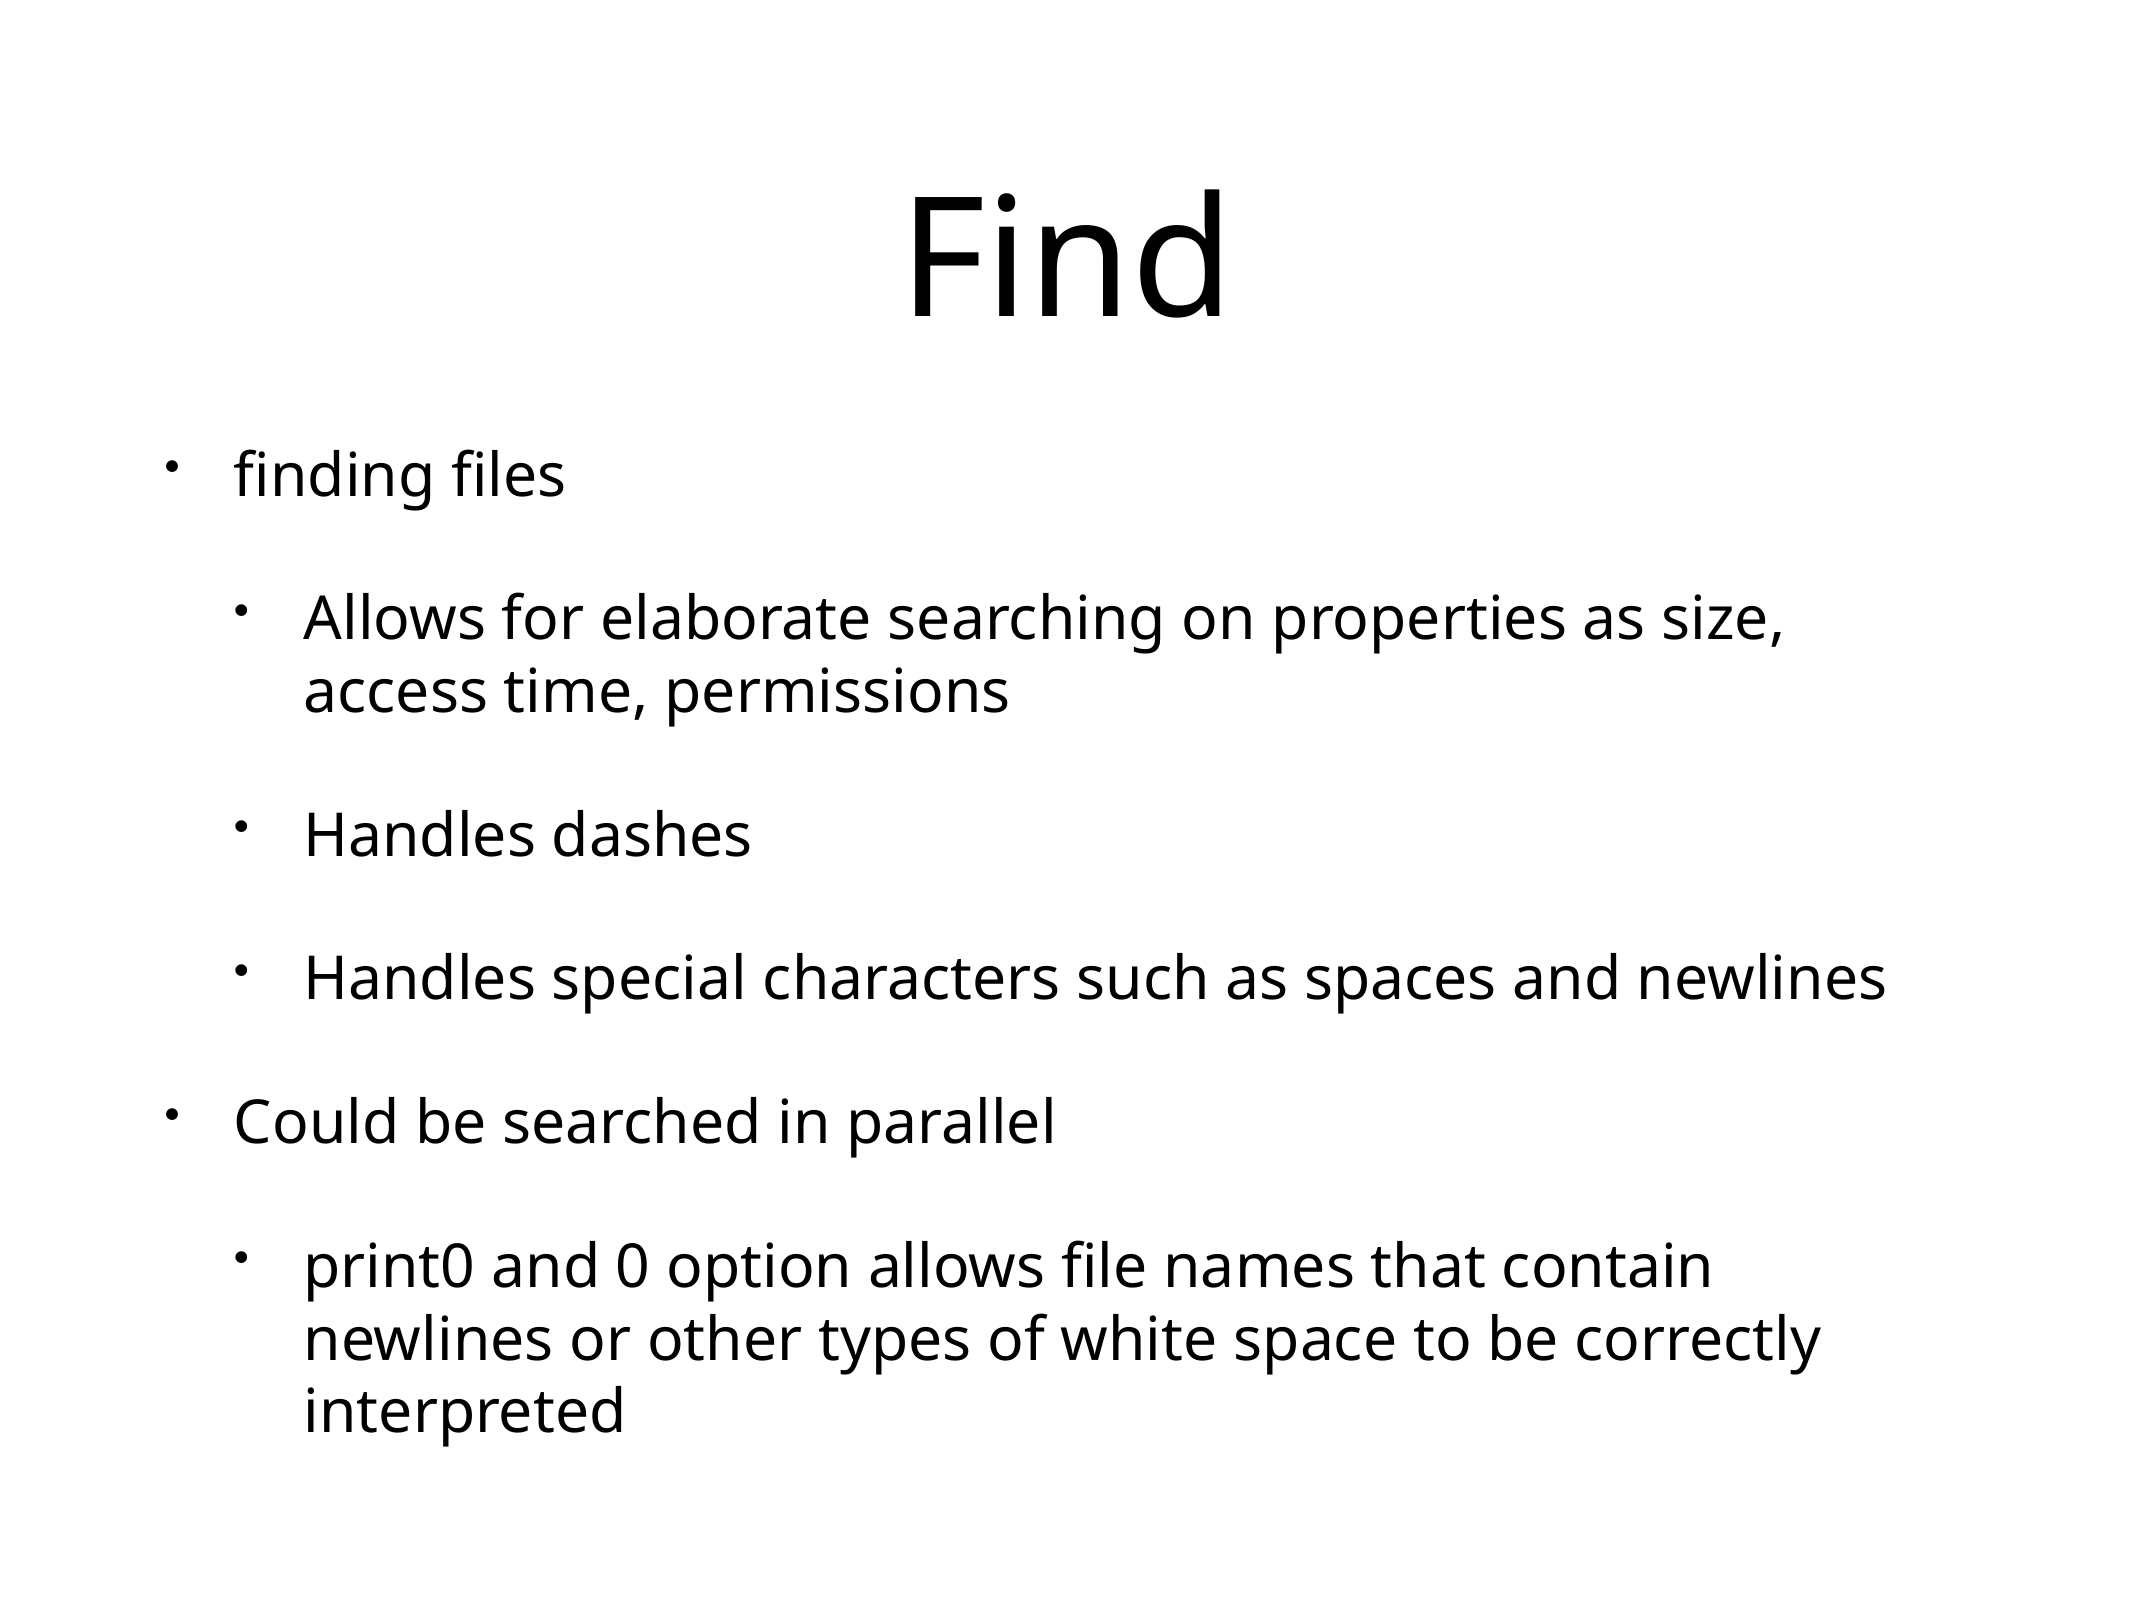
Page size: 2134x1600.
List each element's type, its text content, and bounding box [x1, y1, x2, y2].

list finding files Allows for elaborate searching on properties as size, access time, permissions Handles dashes Handles special characters such as spaces and newlines Could be searched in parallel print0 and 0 option allows file names that contain newlines or other types of white space to be correctly interpreted [155, 426, 1978, 1459]
title Find [155, 72, 1978, 426]
